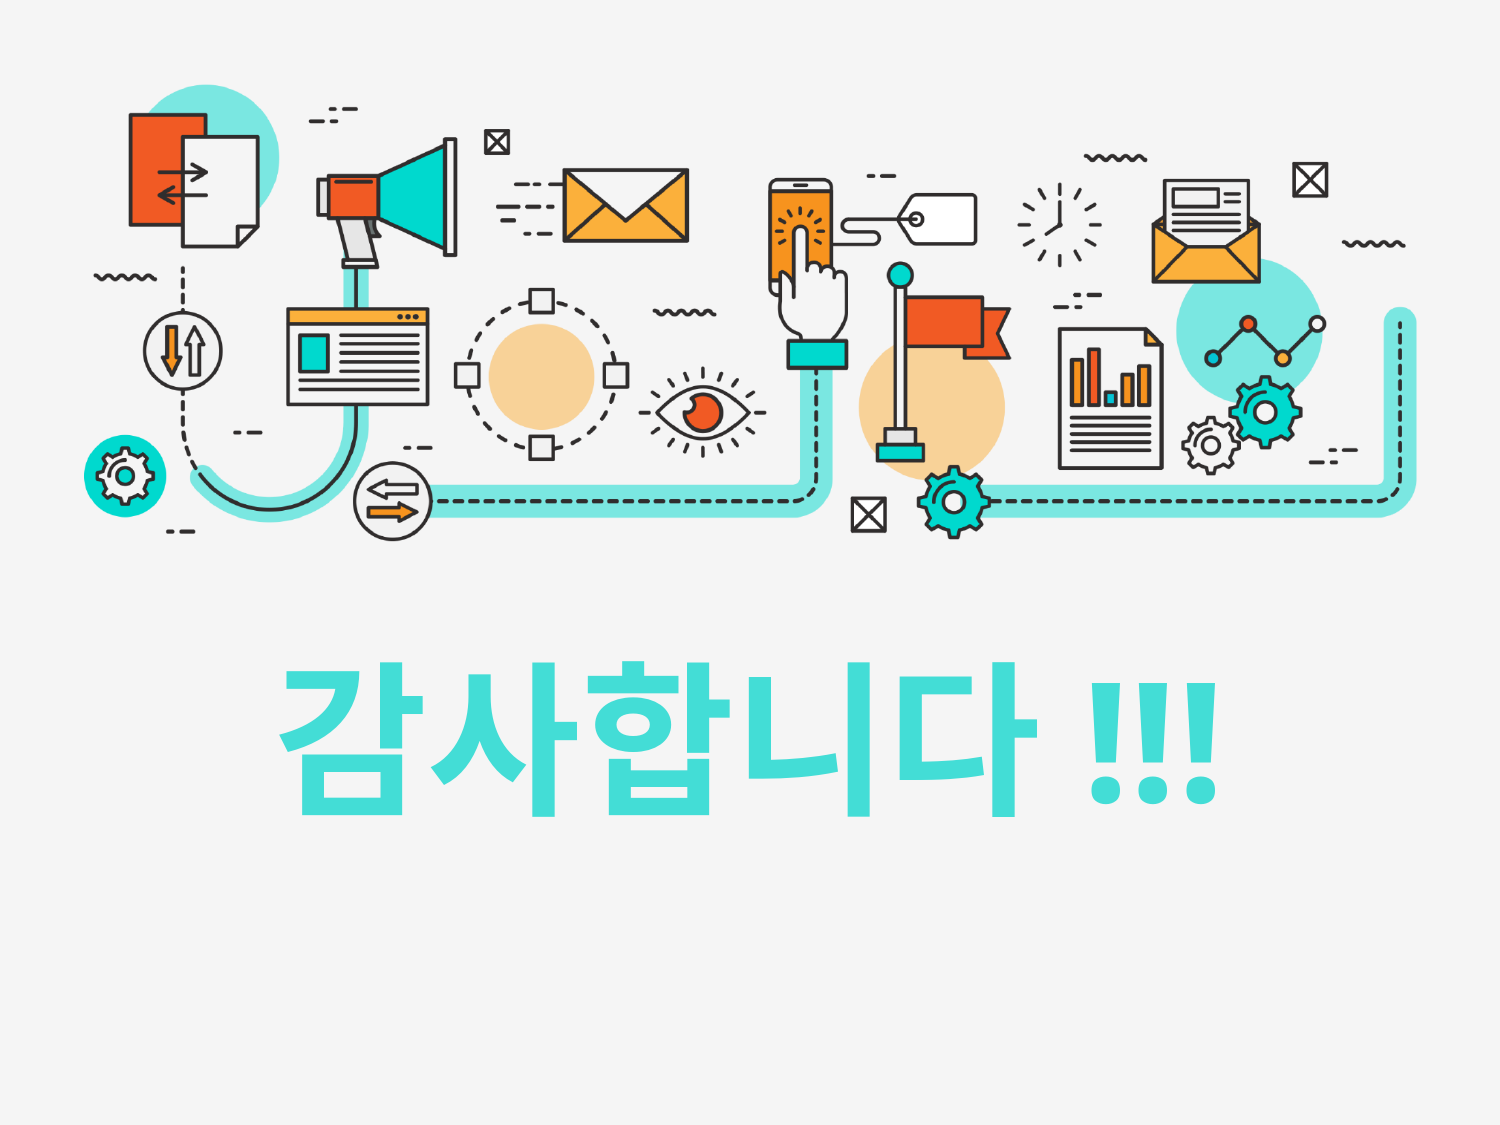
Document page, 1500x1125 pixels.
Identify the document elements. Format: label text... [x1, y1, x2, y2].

picture [0, 0, 1500, 1125]
text_box 감사합니다!!! [259, 651, 1241, 846]
